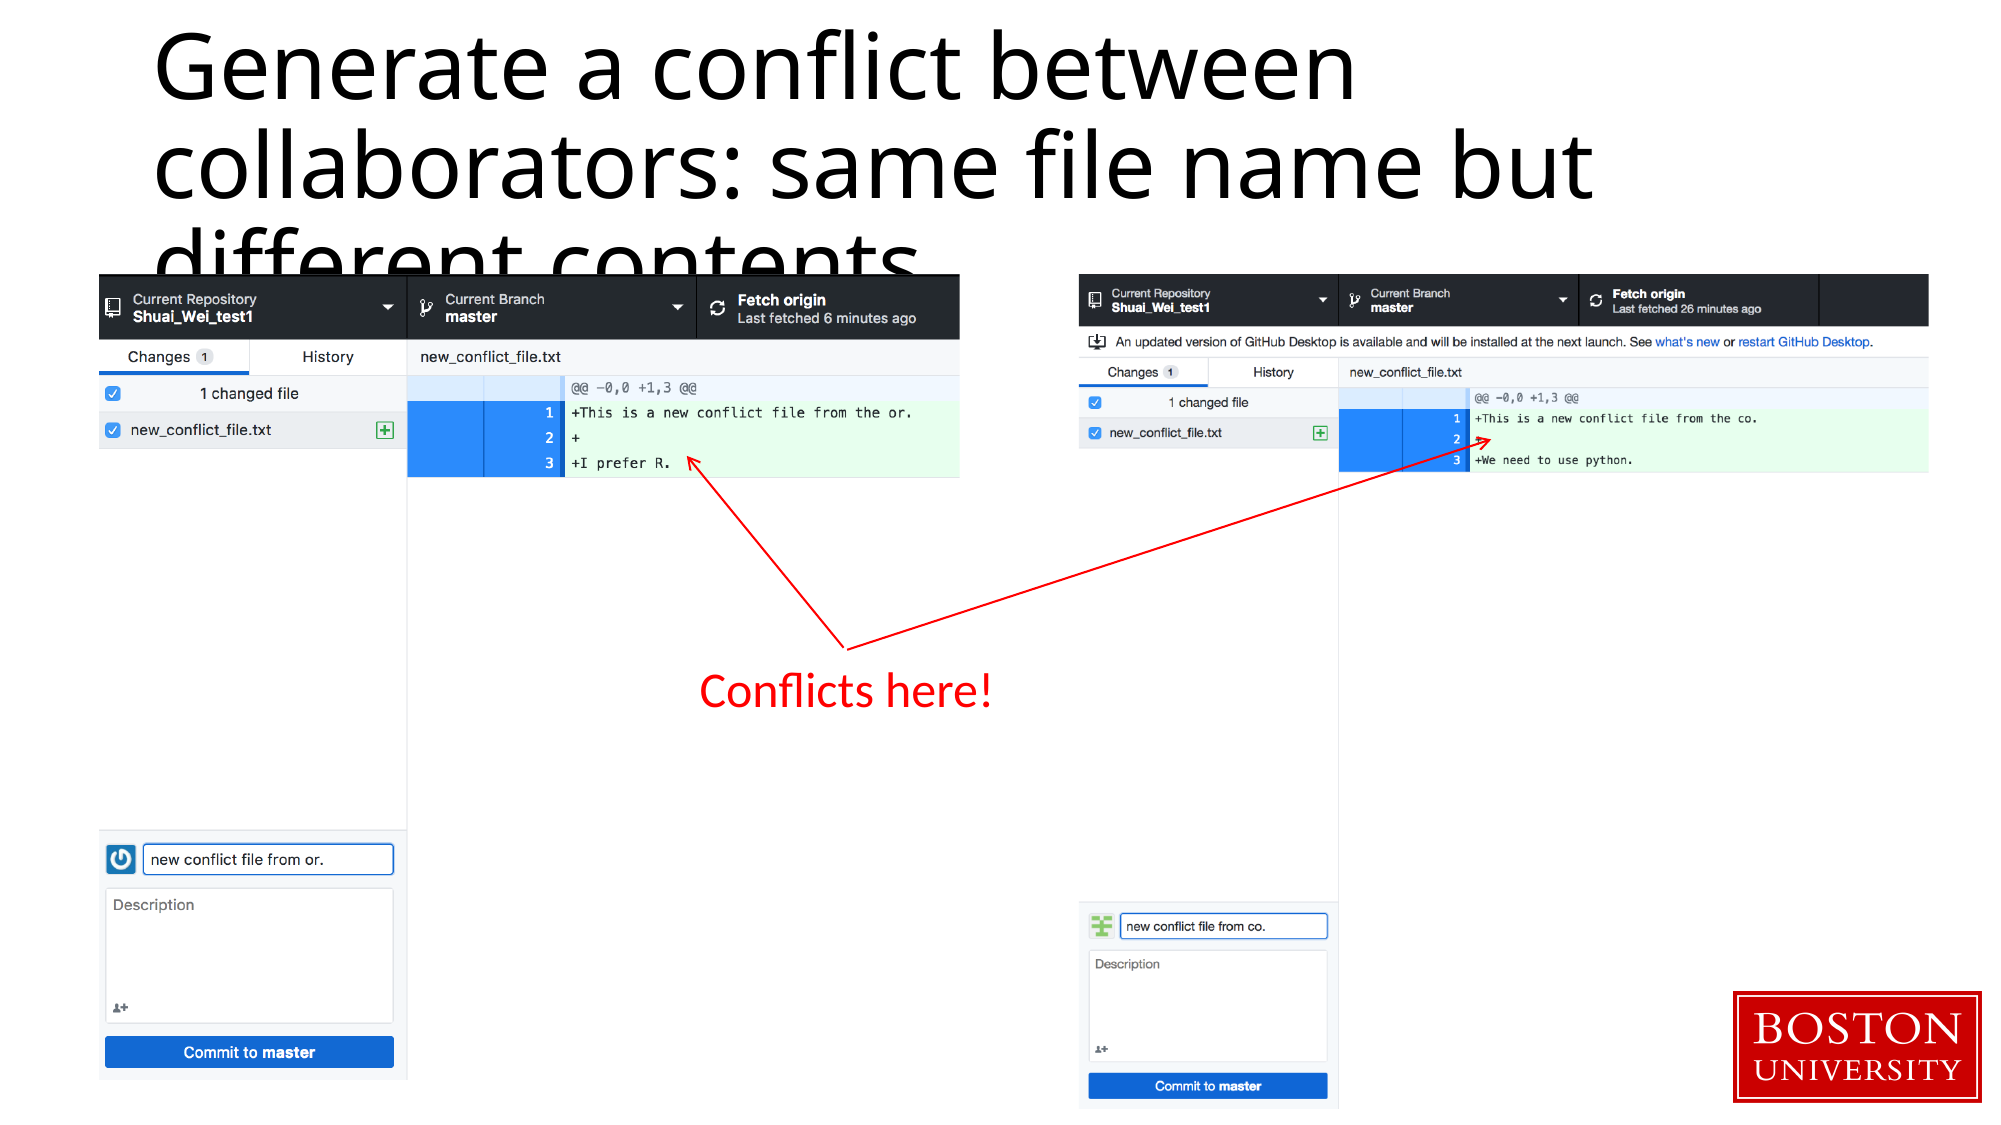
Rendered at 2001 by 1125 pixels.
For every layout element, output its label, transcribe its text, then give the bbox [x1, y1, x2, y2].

text_box Conflicts here! [960, 650, 1010, 725]
picture [1078, 274, 1982, 1109]
title Generate a conflict between collaborators: same file name but different contents. [137, 59, 1863, 278]
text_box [847, 439, 1492, 650]
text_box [686, 455, 844, 648]
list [98, 273, 960, 1080]
